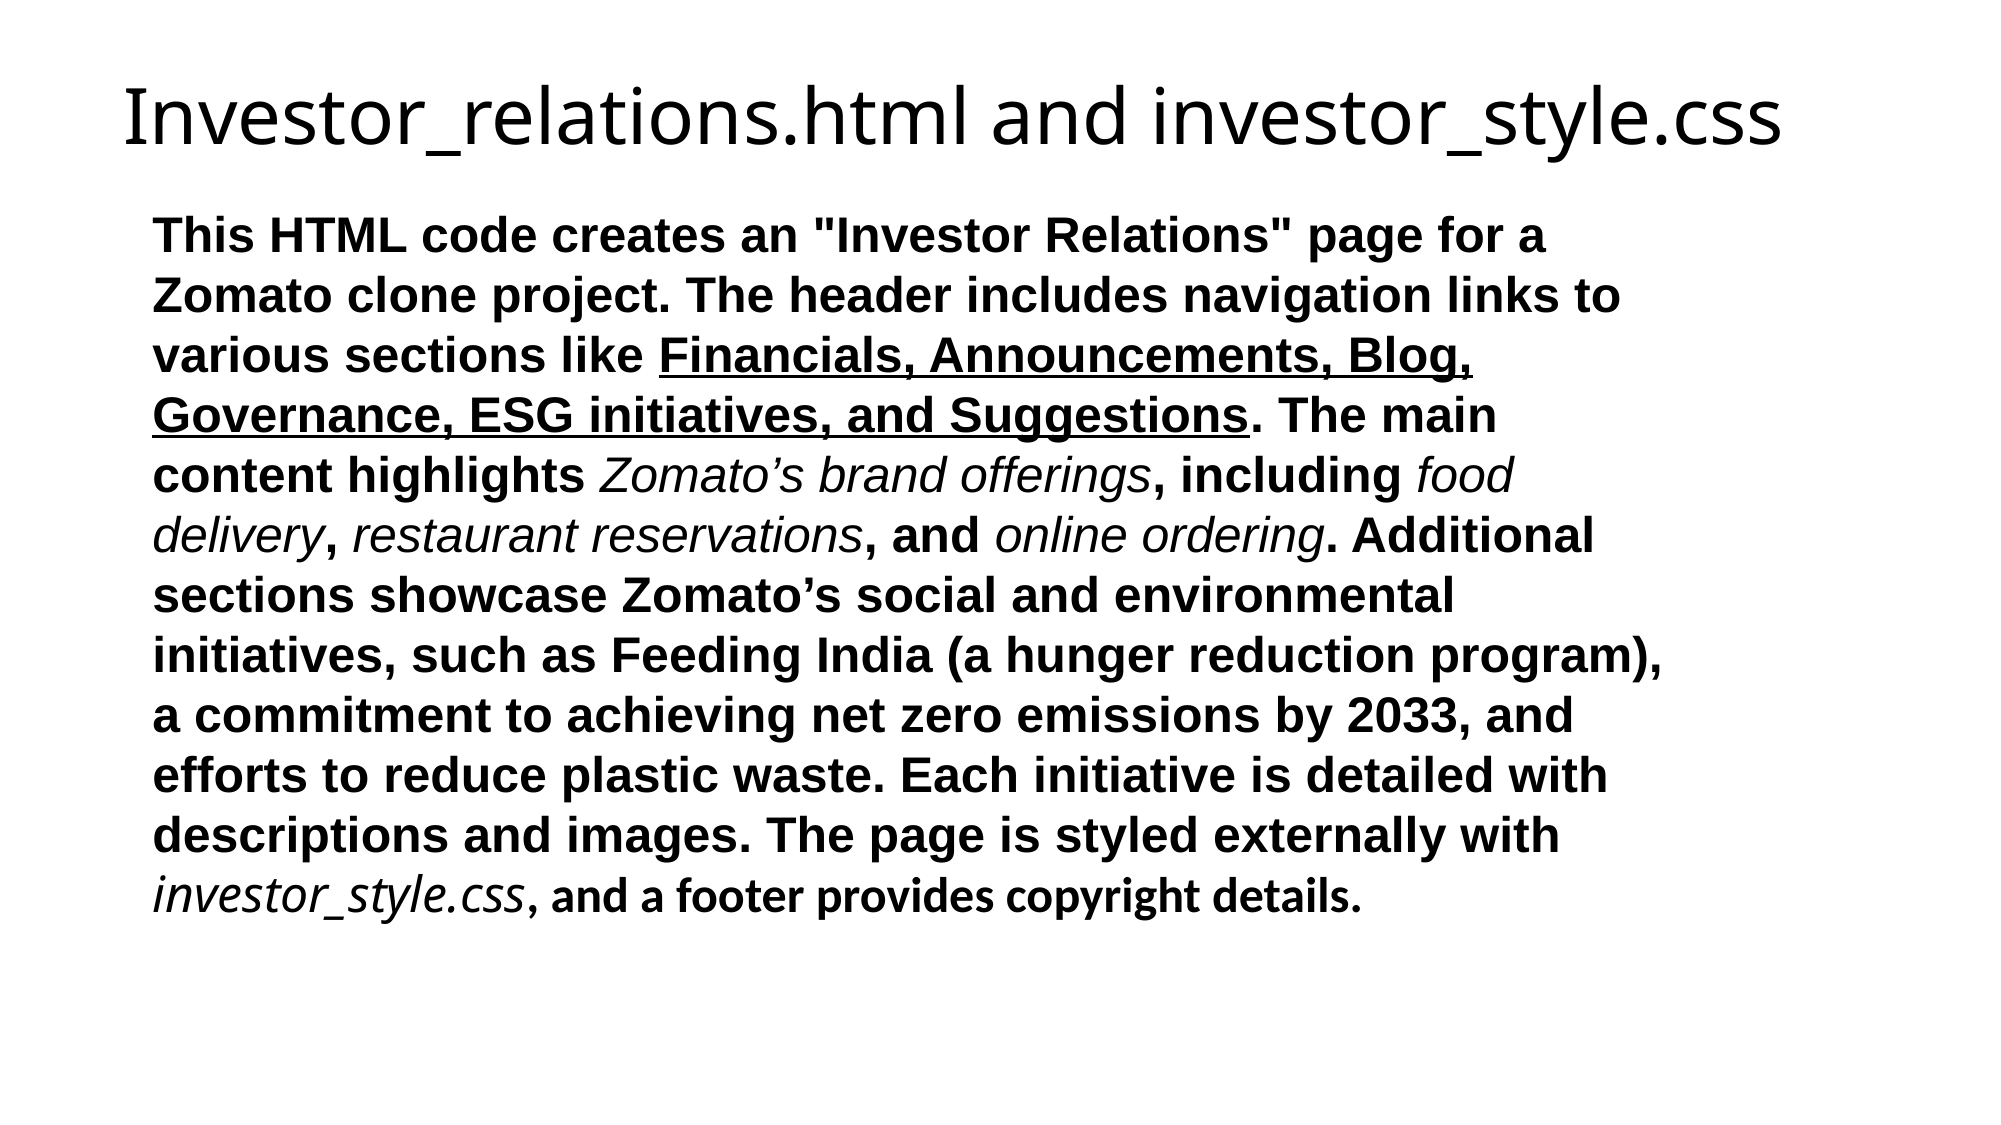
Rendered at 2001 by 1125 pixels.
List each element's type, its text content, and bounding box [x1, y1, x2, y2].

list This HTML code creates an "Investor Relations" page for a Zomato clone project. The header includes navigation links to various sections like Financials, Announcements, Blog, Governance, ESG initiatives, and Suggestions. The main content highlights Zomato’s brand offerings, including food delivery, restaurant reservations, and online ordering. Additional sections showcase Zomato’s social and environmental initiatives, such as Feeding India (a hunger reduction program), a commitment to achieving net zero emissions by 2033, and efforts to reduce plastic waste. Each initiative is detailed with descriptions and images. The page is styled externally with investor_style.css, and a footer provides copyright details. [137, 194, 1698, 975]
title Investor_relations.html and investor_style.css [108, 67, 1802, 172]
